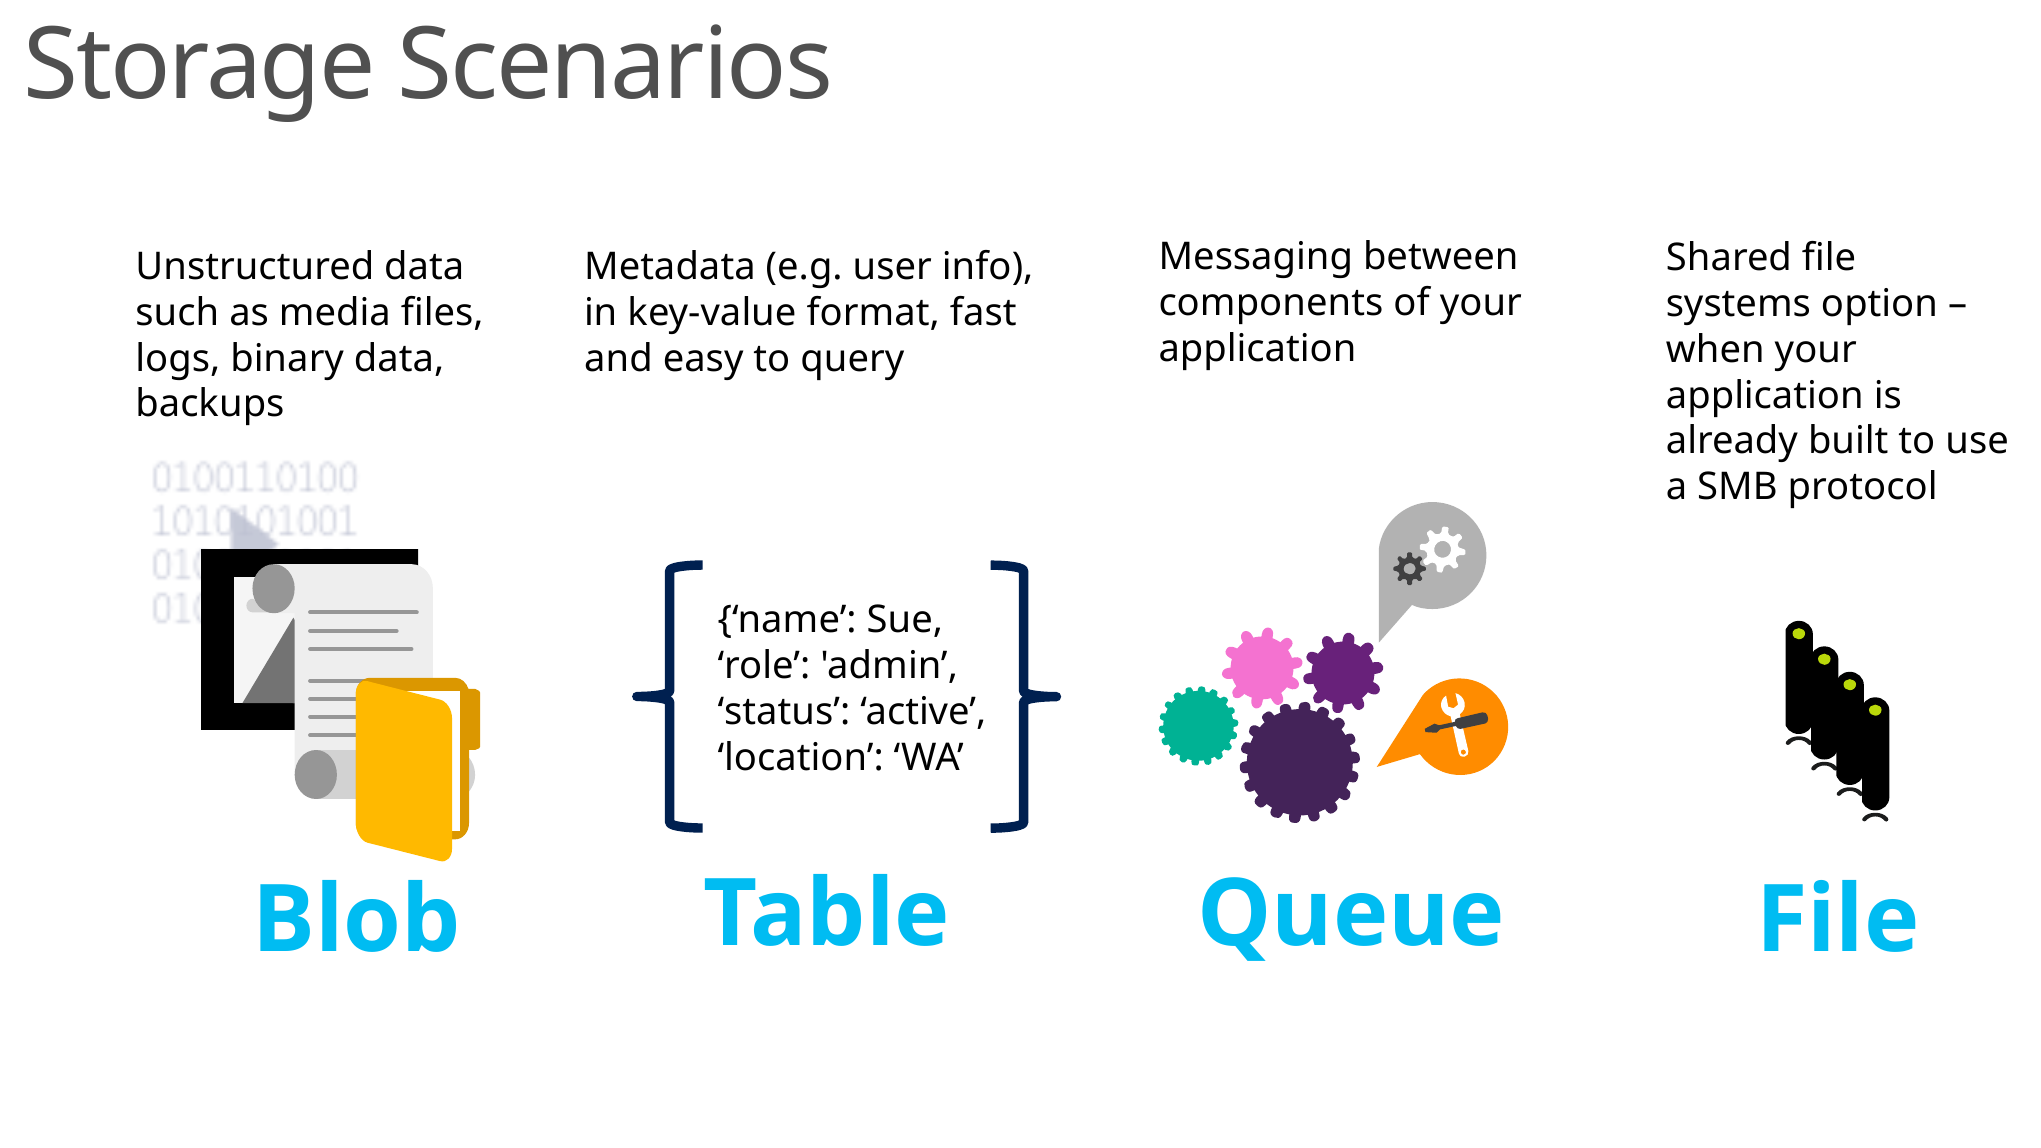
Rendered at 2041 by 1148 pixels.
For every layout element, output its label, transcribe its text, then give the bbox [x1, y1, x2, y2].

text_box Metadata (e.g. user info), in key-value format, fast and easy to query [569, 233, 1075, 386]
title Storage Scenarios [0, 0, 2041, 148]
text_box Shared file systems option – when your application is already built to use a SMB protocol [1651, 225, 2025, 515]
text_box Queue [1182, 844, 1520, 972]
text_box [1158, 502, 1502, 824]
text_box File [1741, 850, 1935, 978]
text_box Table [688, 844, 965, 972]
text_box Unstructured data such as media files, logs, binary data, backups [120, 233, 508, 432]
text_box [1785, 619, 1891, 823]
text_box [142, 450, 481, 862]
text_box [636, 564, 1057, 829]
text_box Messaging between components of your application [1143, 224, 1615, 377]
text_box Blob [237, 862, 477, 978]
